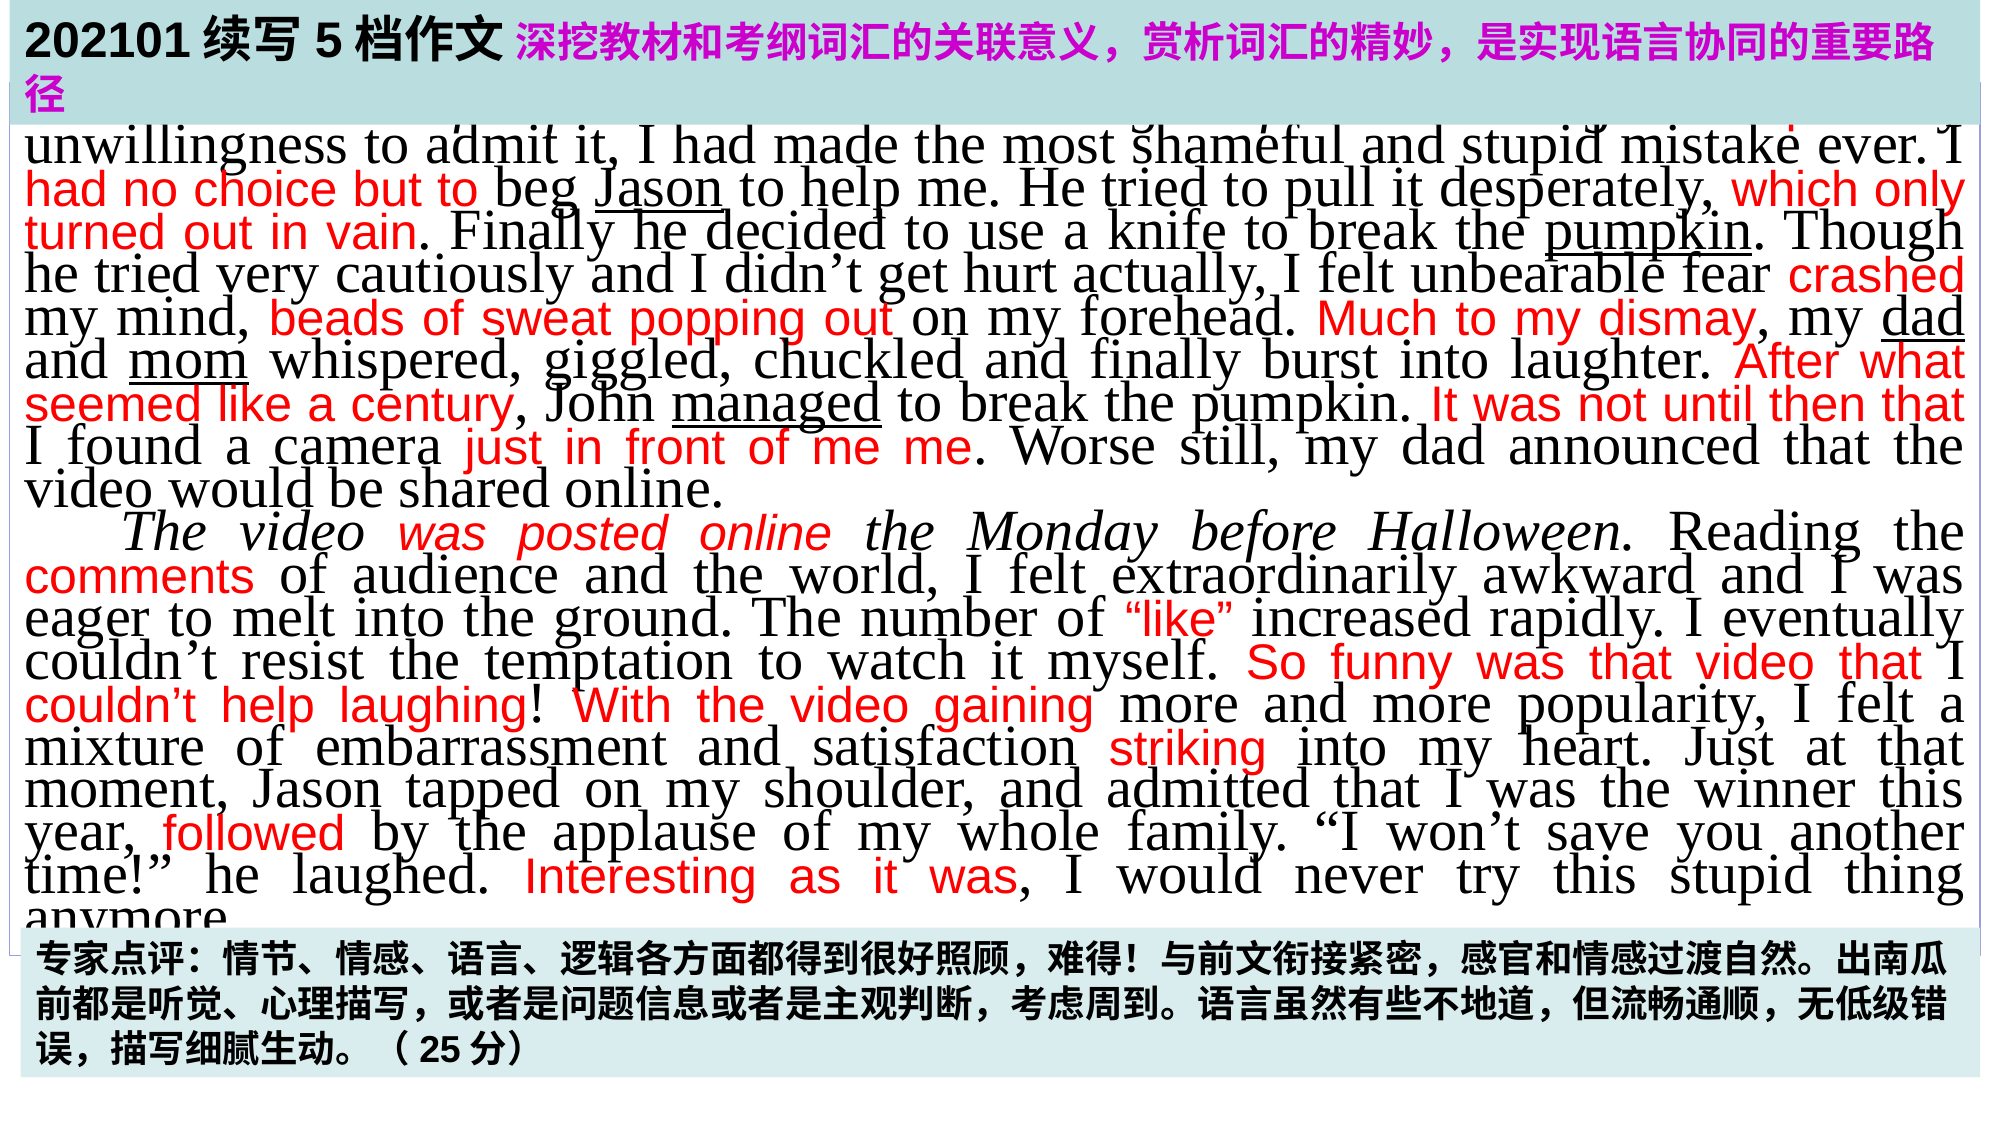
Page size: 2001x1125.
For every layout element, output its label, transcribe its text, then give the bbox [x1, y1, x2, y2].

text_box 专家点评：情节、情感、语言、逻辑各方面都得到很好照顾，难得！与前文衔接紧密，感官和情感过渡自然。出南瓜前都是听觉、心理描写，或者是问题信息或者是主观判断，考虑周到。语言虽然有些不地道，但流畅通顺，无低级错误，描写细腻生动。（25分） [20, 927, 1981, 1078]
text_box I was stuck for five or six minutes though I felt much longer. Despite my unwillingness to admit it, I had made the most shameful and stupid mistake ever. I had no choice but to beg Jason to help me. He tried to pull it desperately, which only turned out in vain. Finally he decided to use a knife to break the pumpkin. Though he tried very cautiously and I didn’t get hurt actually, I felt unbearable fear crashed my mind, beads of sweat popping out on my forehead. Much to my dismay, my dad and mom whispered, giggled, chuckled and finally burst into laughter. After what seemed like a century, John managed to break the pumpkin. It was not until then that I found a camera just in front of me me. Worse still, my dad announced that the video would be shared online. The video was posted online the Monday before Halloween. Reading the comments of audience and the world, I felt extraordinarily awkward and I was eager to melt into the ground. The number of “like” increased rapidly. I eventually couldn’t resist the temptation to watch it myself. So funny was that video that I couldn’t help laughing! With the video gaining more and more popularity, I felt a mixture of embarrassment and satisfaction striking into my heart. Just at that moment, Jason tapped on my shoulder, and admitted that I was the winner this year, followed by the applause of my whole family. “I won’t save you another time!” he laughed. Interesting as it was, I would never try this stupid thing anymore. [9, 125, 1981, 956]
text_box 202101续写5档作文 深挖教材和考纲词汇的关联意义，赏析词汇的精妙，是实现语言协同的重要路径 [9, 0, 1981, 125]
